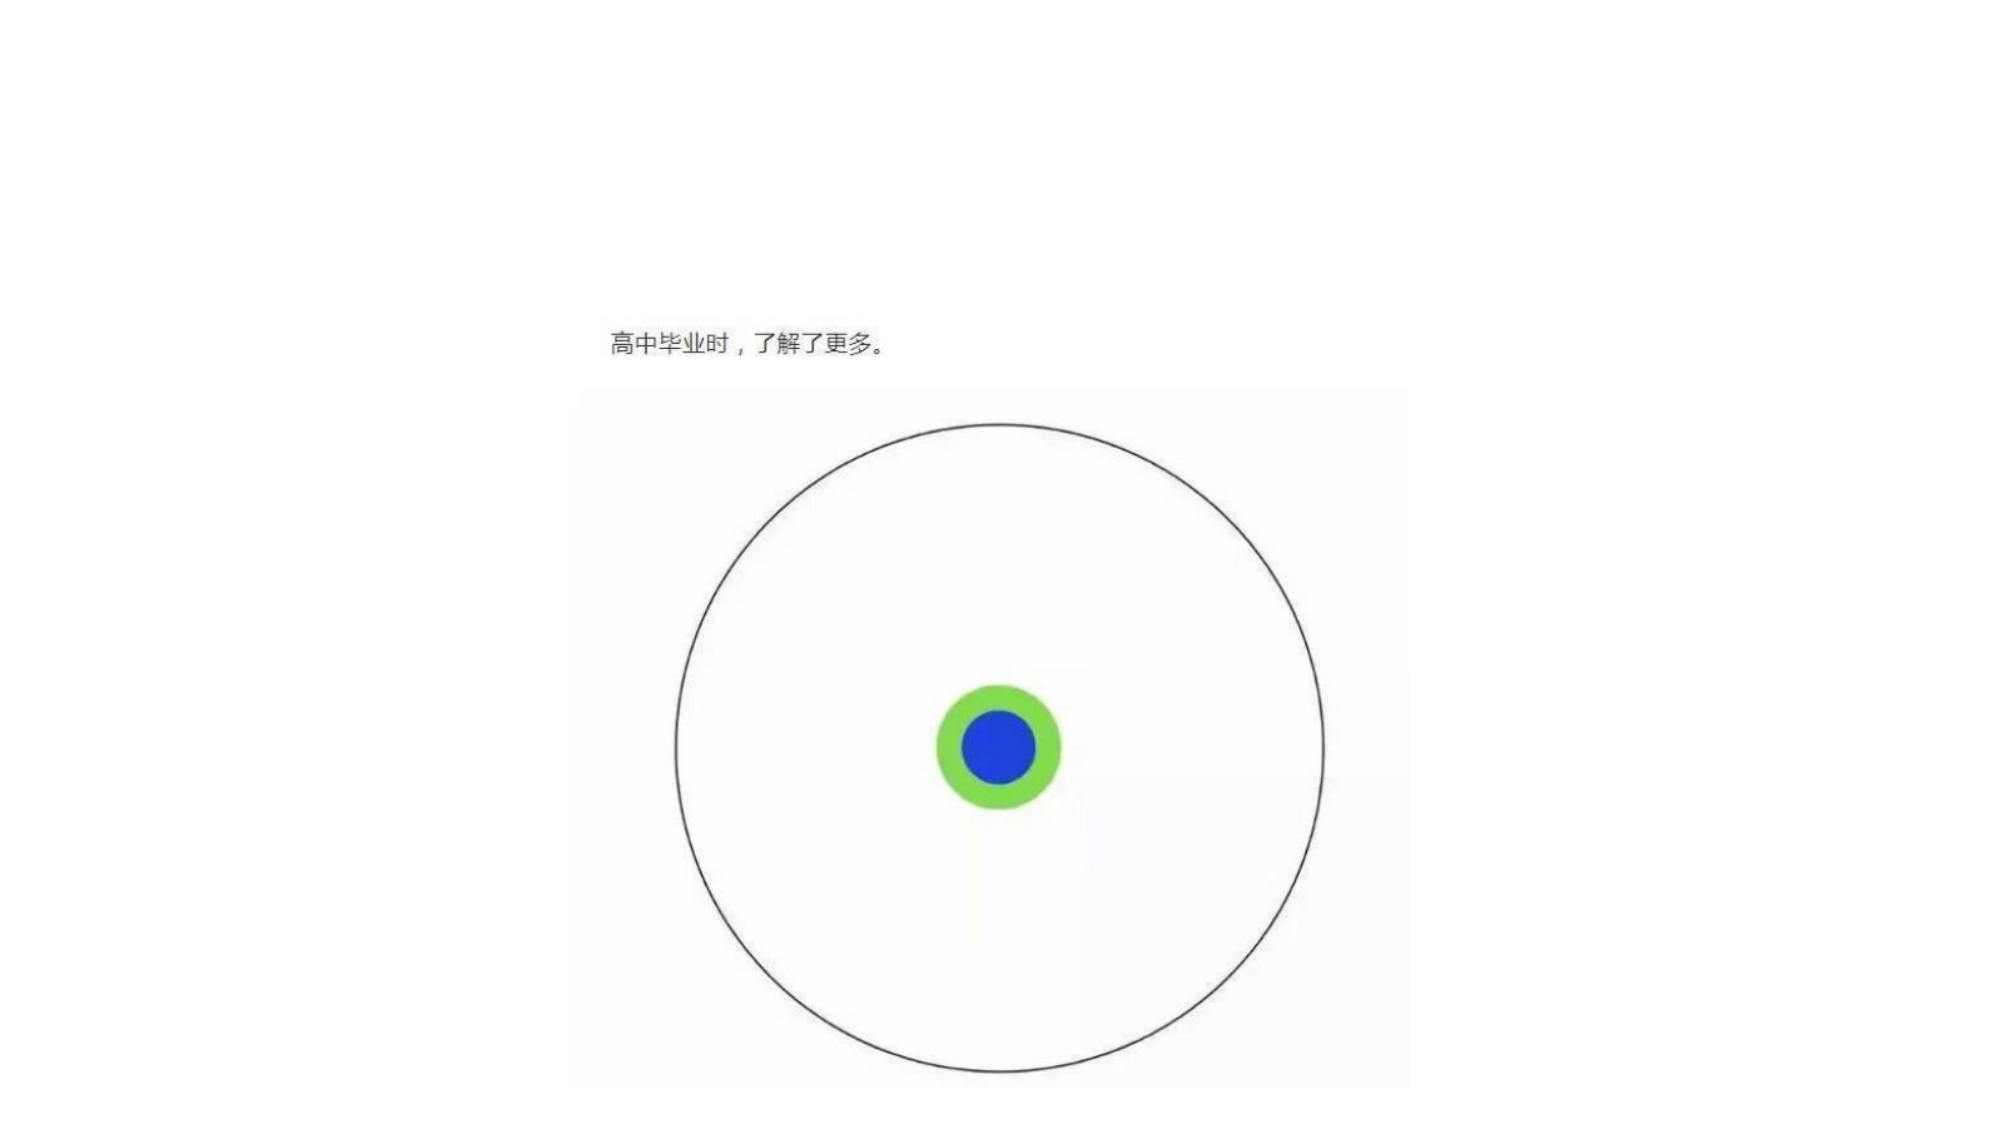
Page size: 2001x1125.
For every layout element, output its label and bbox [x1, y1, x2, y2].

picture [566, 314, 1410, 1089]
